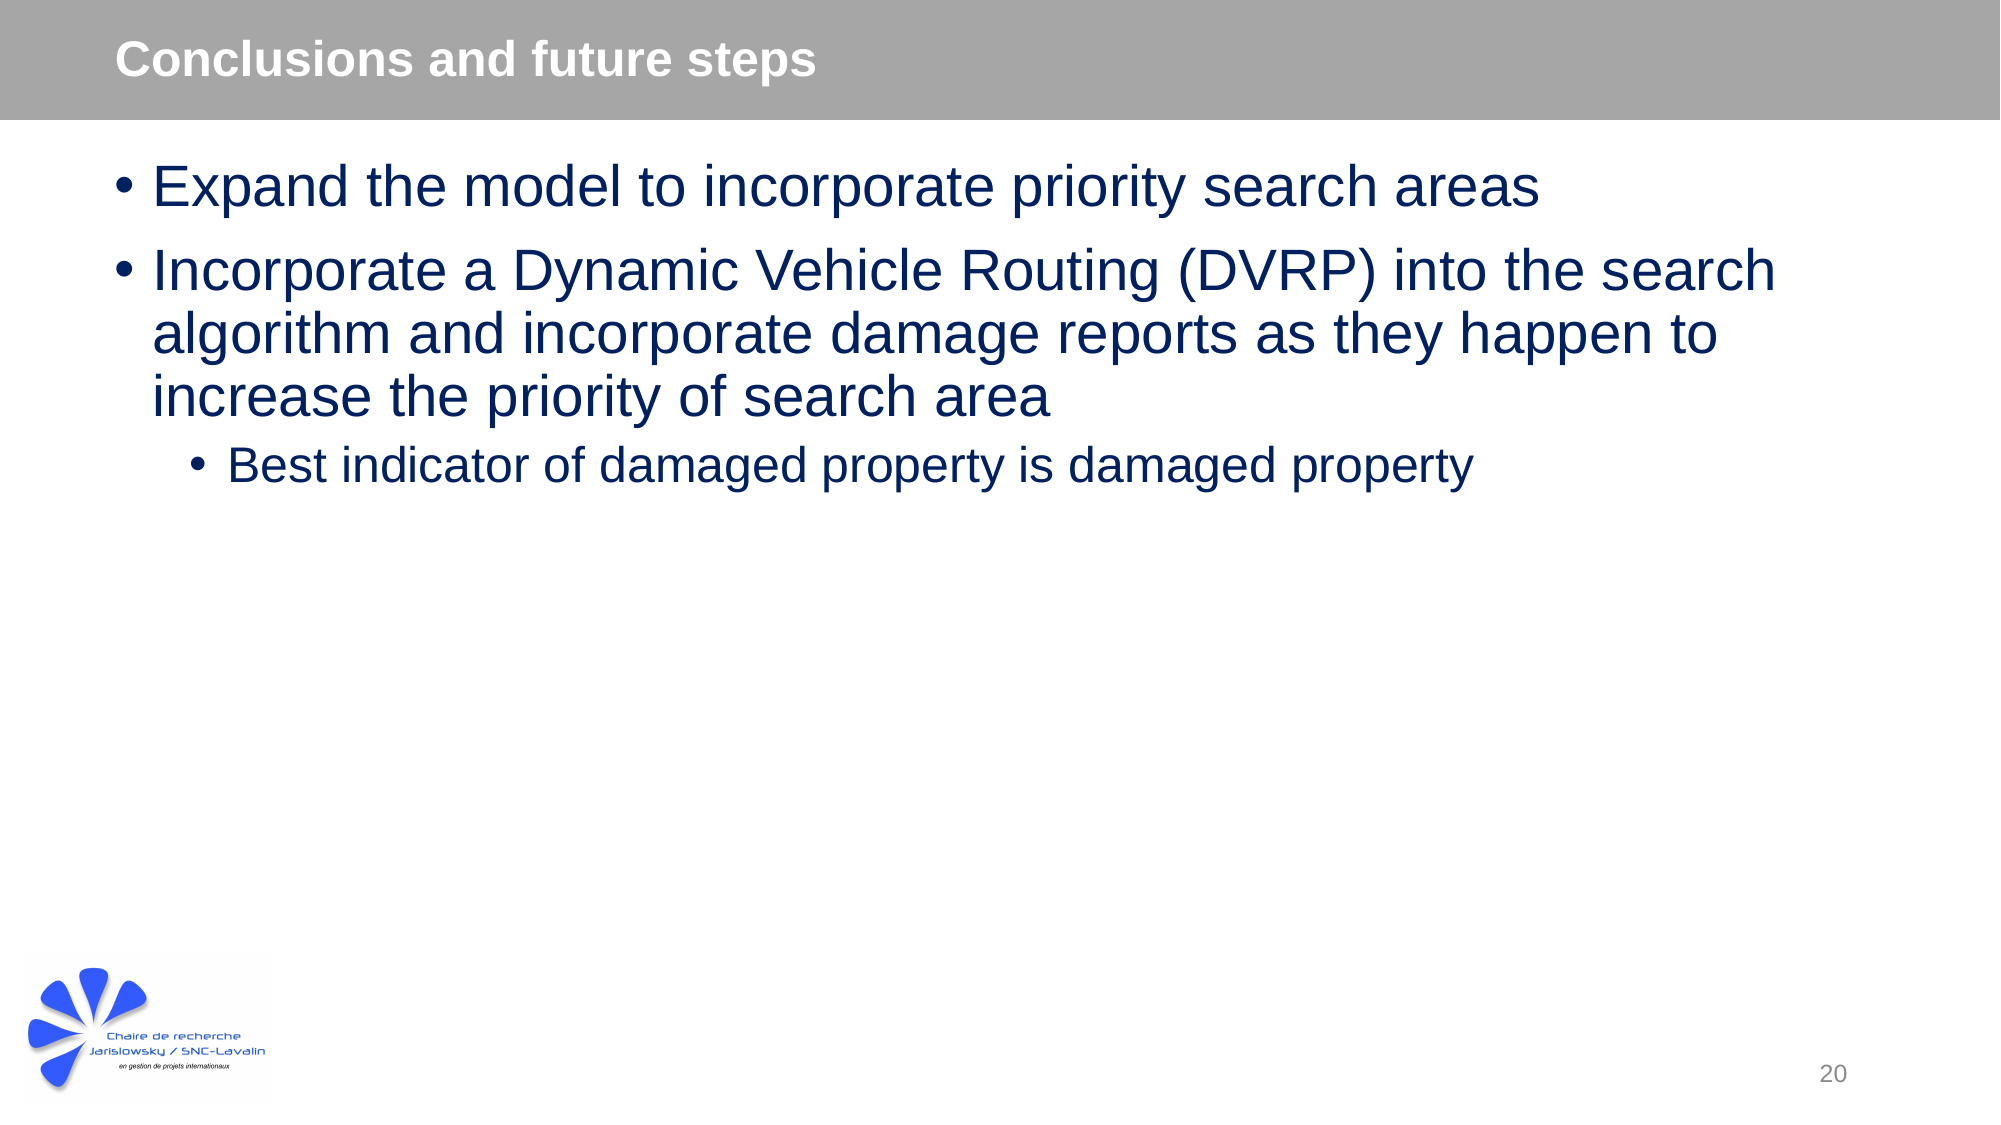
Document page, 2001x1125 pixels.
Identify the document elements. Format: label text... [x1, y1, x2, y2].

list Expand the model to incorporate priority search areas Incorporate a Dynamic Vehicle Routing (DVRP) into the search algorithm and incorporate damage reports as they happen to increase the priority of search area Best indicator of damaged property is damaged property [99, 148, 1900, 1014]
slide_number 20 [1412, 1042, 1863, 1103]
title Conclusions and future steps [99, 0, 1900, 120]
picture [23, 952, 274, 1103]
